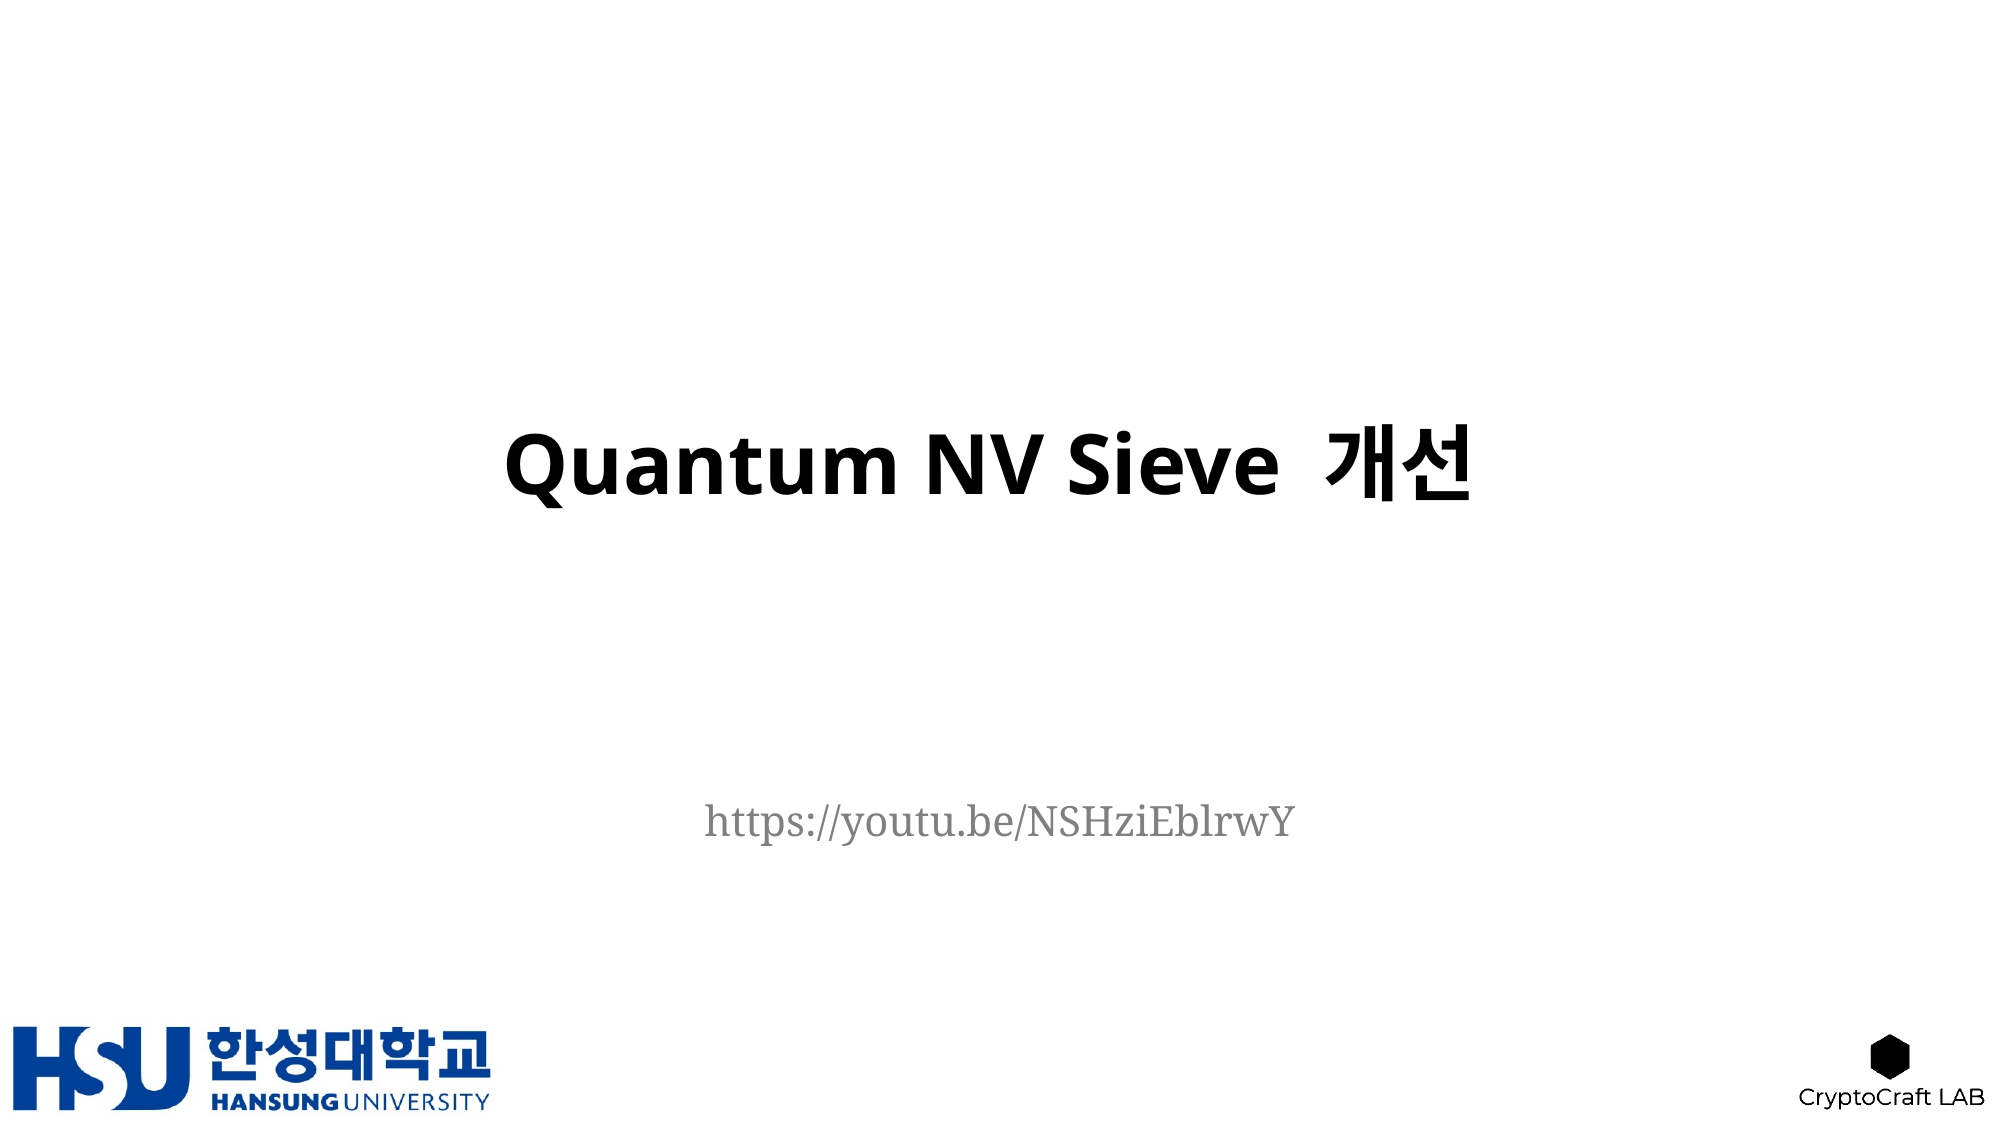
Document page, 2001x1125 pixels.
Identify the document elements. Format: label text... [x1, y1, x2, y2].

title Quantum NV Sieve 개선 [0, 240, 2000, 632]
subtitle https://youtu.be/NSHziEblrwY [0, 686, 2000, 959]
picture [4, 1016, 501, 1122]
picture [1784, 1019, 2000, 1125]
